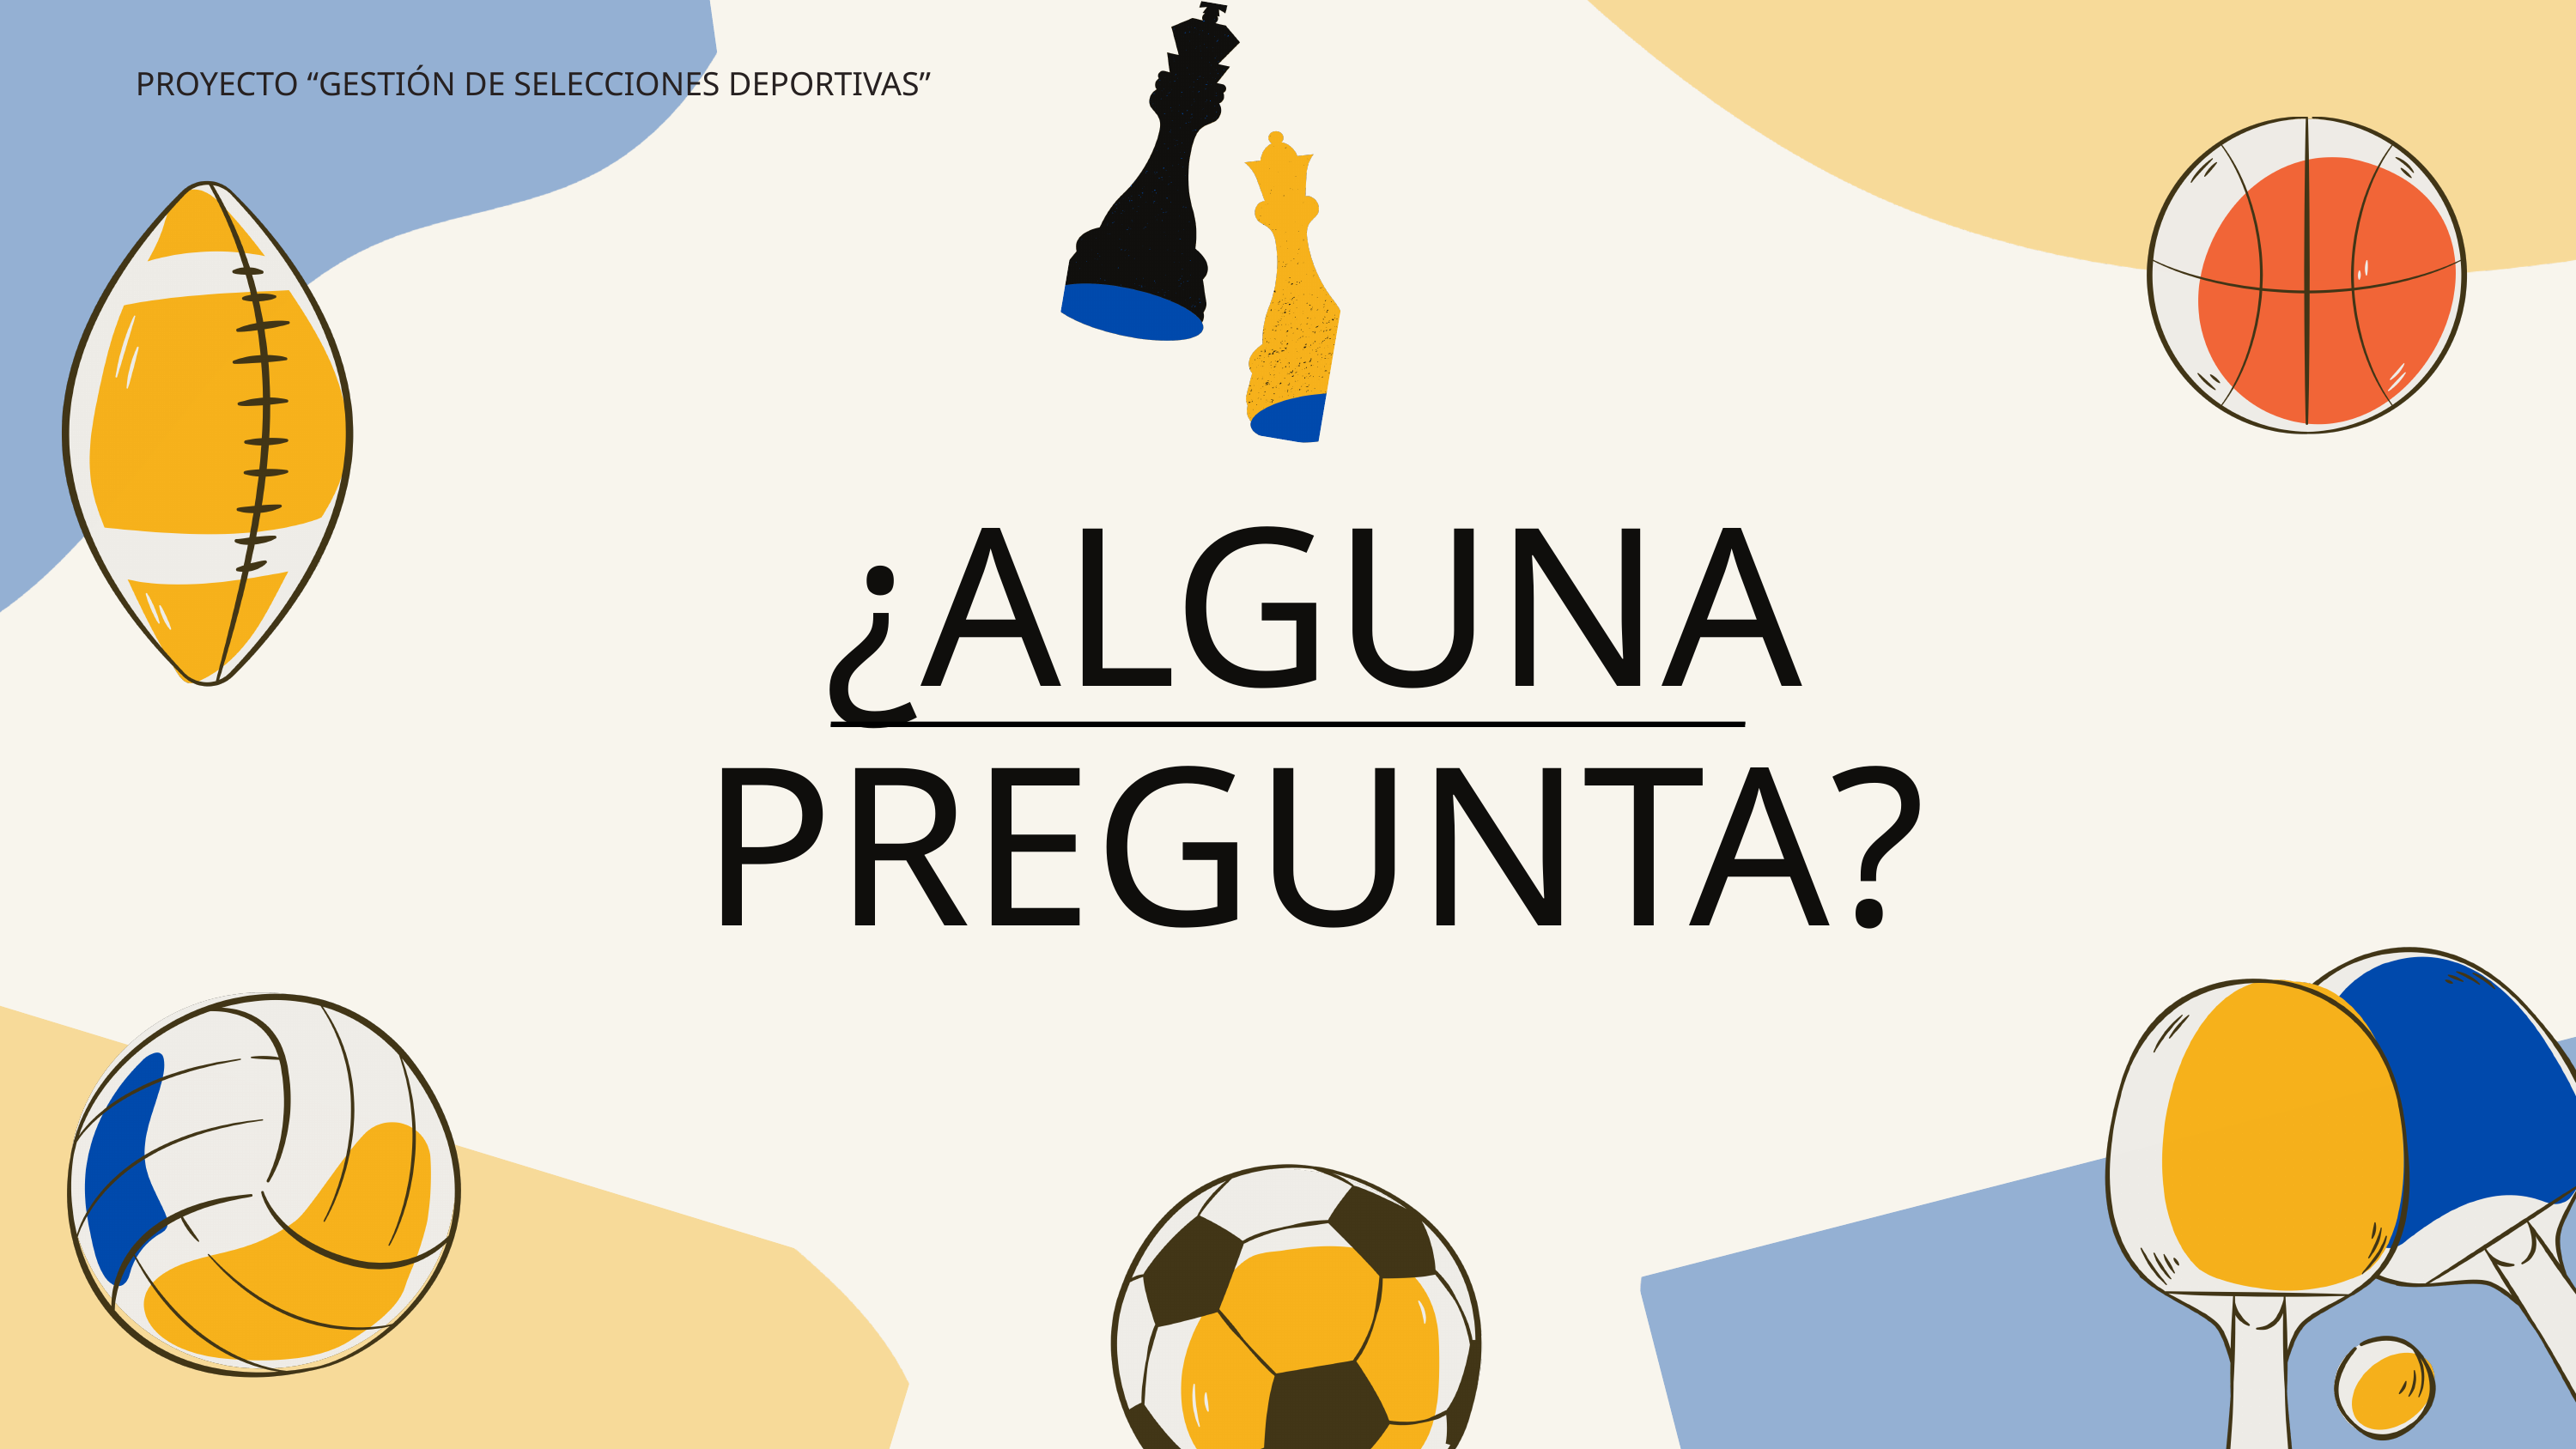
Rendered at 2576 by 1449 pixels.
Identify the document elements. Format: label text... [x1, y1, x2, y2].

text_box [66, 991, 462, 1378]
text_box [0, 0, 779, 617]
text_box [1637, 1160, 2095, 1449]
text_box [2095, 920, 2576, 1449]
text_box [1030, 1065, 1545, 1449]
text_box PROYECTO “GESTIÓN DE SELECCIONES DEPORTIVAS” [60, 57, 1007, 103]
text_box ¿ALGUNA PREGUNTA? [574, 489, 2054, 971]
text_box [0, 1005, 938, 1449]
text_box [60, 179, 355, 688]
text_box [1387, 0, 2576, 292]
text_box [2147, 117, 2484, 434]
text_box [1046, 0, 1388, 446]
